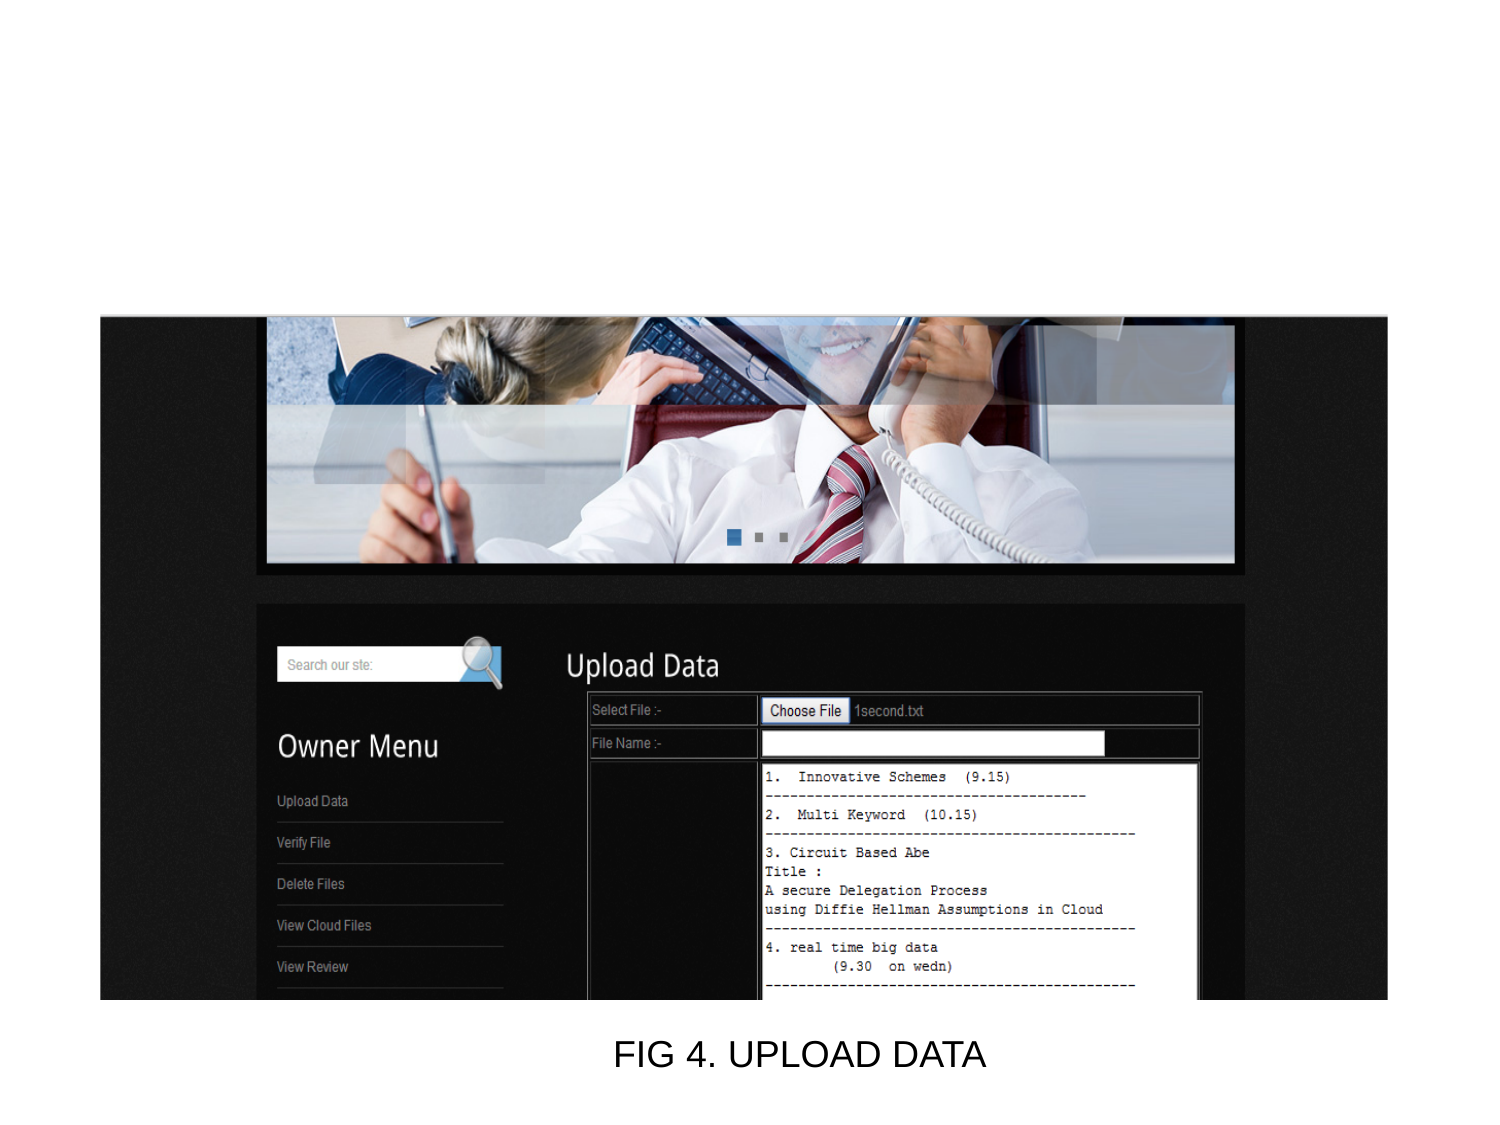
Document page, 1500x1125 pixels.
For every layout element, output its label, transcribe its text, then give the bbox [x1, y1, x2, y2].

picture [100, 314, 1388, 1000]
text_box FIG 4. UPLOAD DATA [100, 1023, 1500, 1083]
